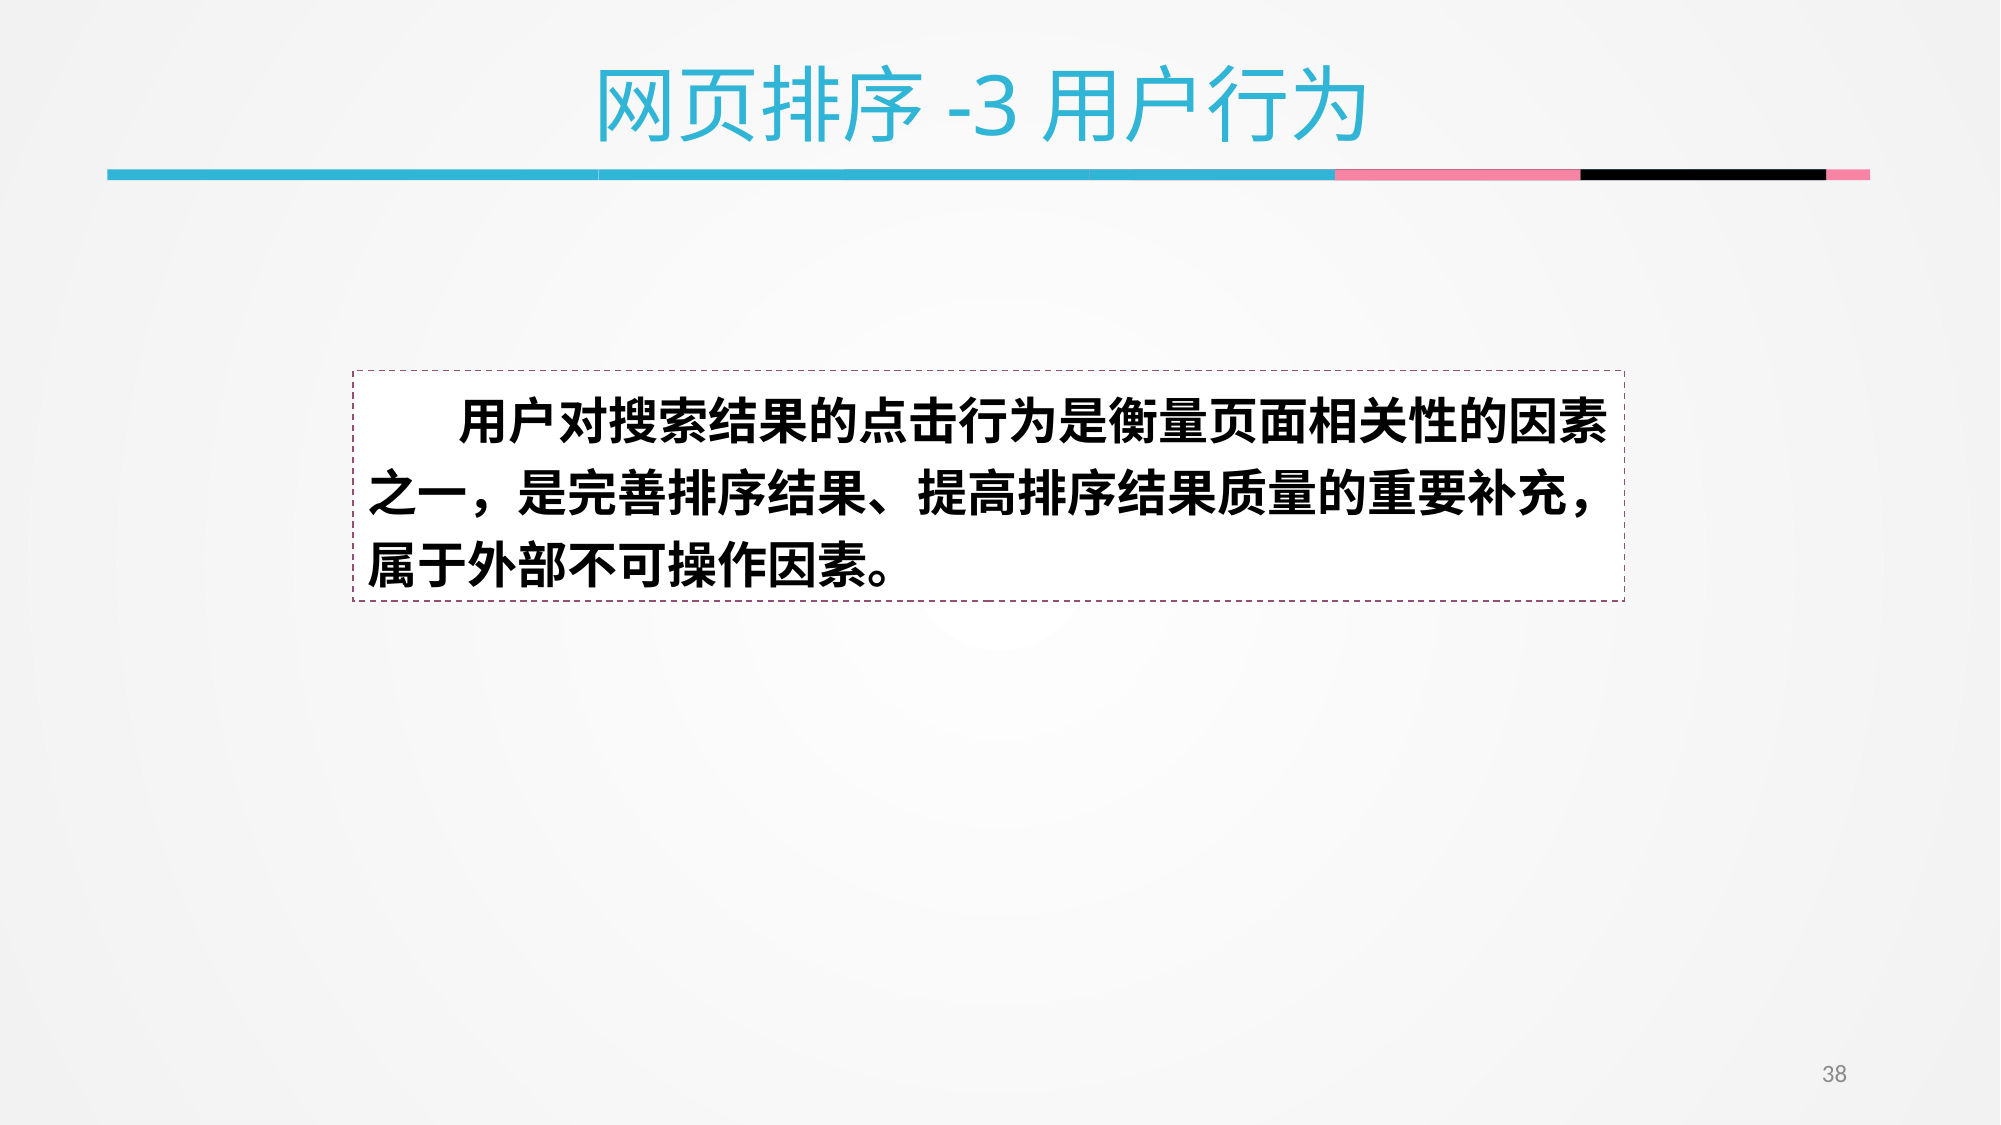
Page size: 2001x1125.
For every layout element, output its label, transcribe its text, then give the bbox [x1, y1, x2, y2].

text_box [1827, 168, 1871, 181]
slide_number 38 [1412, 1042, 1863, 1103]
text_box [107, 169, 1827, 181]
text_box 网页排序-3用户行为 [578, 44, 1388, 160]
text_box 用户对搜索结果的点击行为是衡量页面相关性的因素之一，是完善排序结果、提高排序结果质量的重要补充，属于外部不可操作因素。 [352, 370, 1625, 602]
